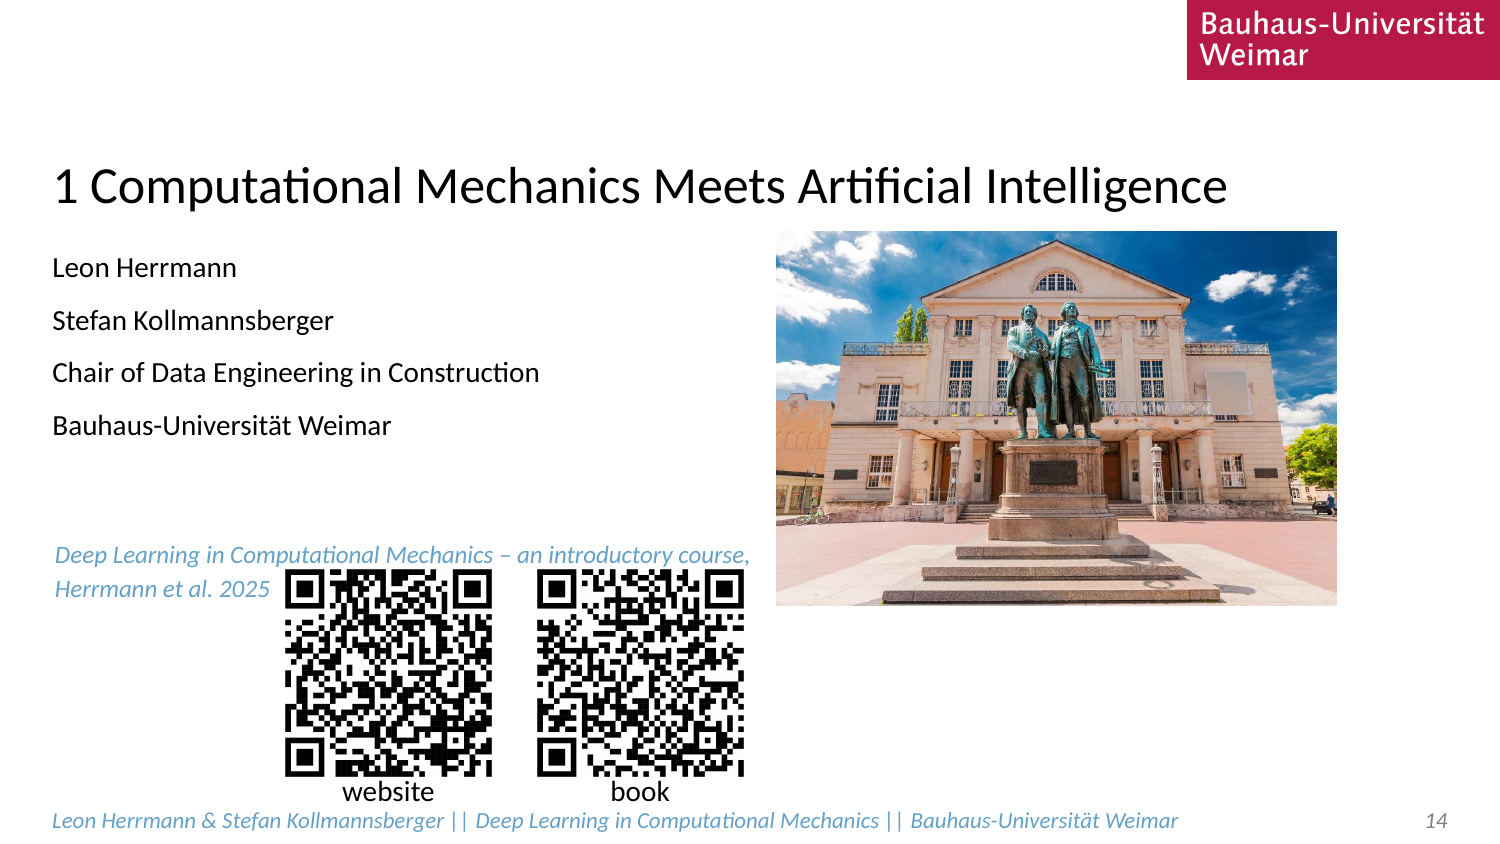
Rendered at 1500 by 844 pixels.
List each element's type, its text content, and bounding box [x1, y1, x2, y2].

picture [536, 569, 744, 777]
text_box Deep Learning in Computational Mechanics – an introductory course, Herrmann et al. 2025 [55, 534, 759, 603]
title 1 Computational Mechanics Meets Artificial Intelligence [52, 147, 1449, 210]
slide_number 14 [1111, 796, 1448, 842]
picture [776, 496, 1337, 606]
list Leon Herrmann Stefan Kollmannsberger Chair of Data Engineering in Construction Bauhaus-Universität Weimar [52, 230, 1449, 496]
picture [1187, 0, 1500, 80]
footer Leon Herrmann & Stefan Kollmannsberger || Deep Learning in Computational Mechanics || Bauhaus-Universität Weimar [52, 796, 1337, 844]
text_box website [342, 785, 436, 808]
text_box book [610, 785, 671, 808]
picture [284, 569, 493, 777]
